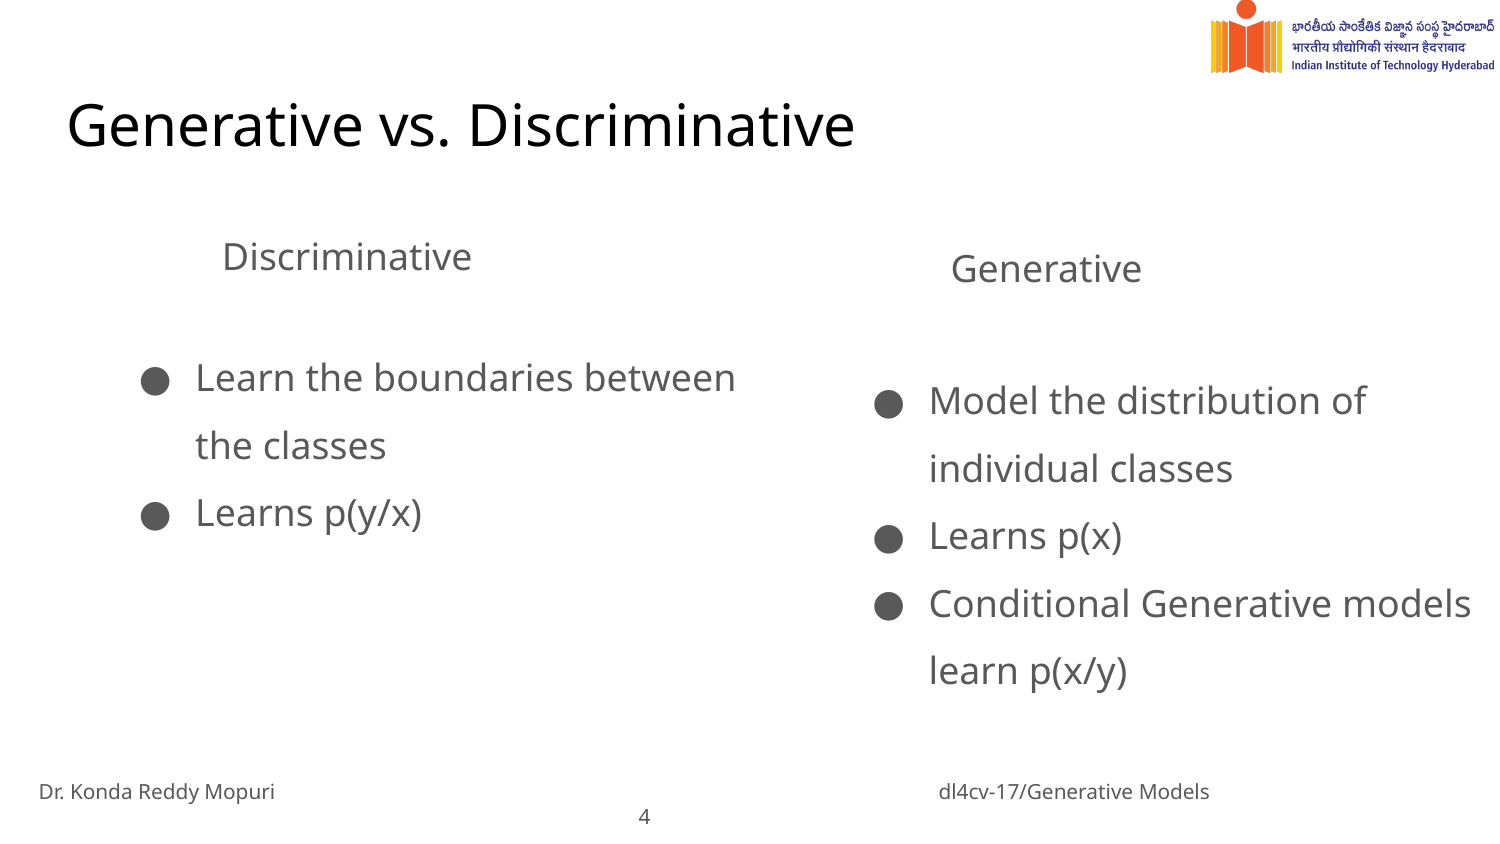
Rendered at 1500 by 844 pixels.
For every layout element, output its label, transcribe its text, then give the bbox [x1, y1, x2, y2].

list Model the distribution of individual classes Learns p(x) Conditional Generative models learn p(x/y) [838, 339, 1495, 762]
text_box Discriminative [131, 195, 624, 293]
list Learn the boundaries between the classes Learns p(y/x) [105, 316, 762, 750]
text_box Generative [860, 207, 1353, 305]
picture [1211, 0, 1494, 73]
slide_number Dr. Konda Reddy Mopuri dl4cv-17/Generative Models ‹#› [23, 545, 1480, 844]
title Generative vs. Discriminative [51, 72, 1449, 167]
